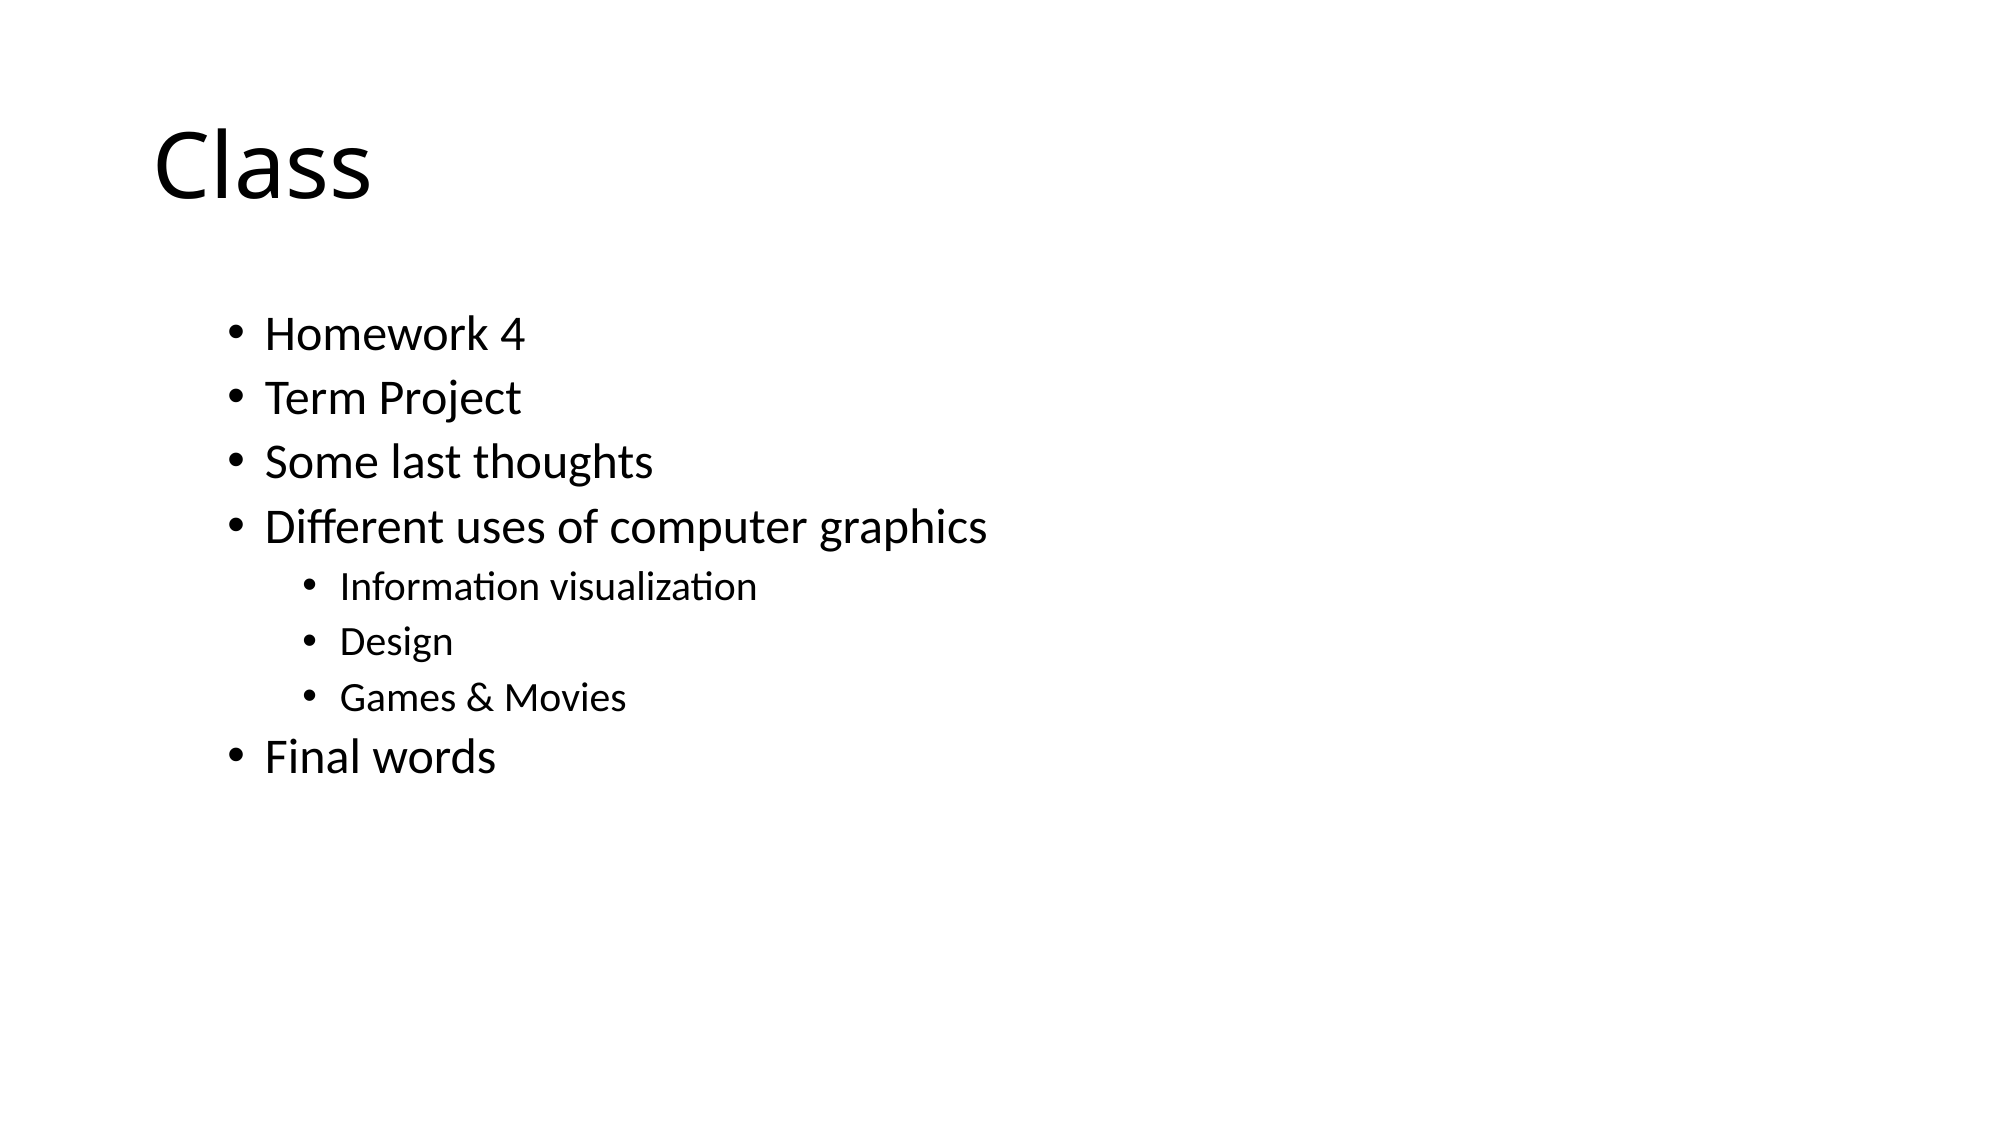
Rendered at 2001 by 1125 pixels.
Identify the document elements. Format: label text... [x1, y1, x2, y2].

title Class [137, 59, 1863, 278]
list Homework 4 Term Project Some last thoughts Different uses of computer graphics Information visualization Design Games & Movies Final words [137, 299, 1863, 1014]
